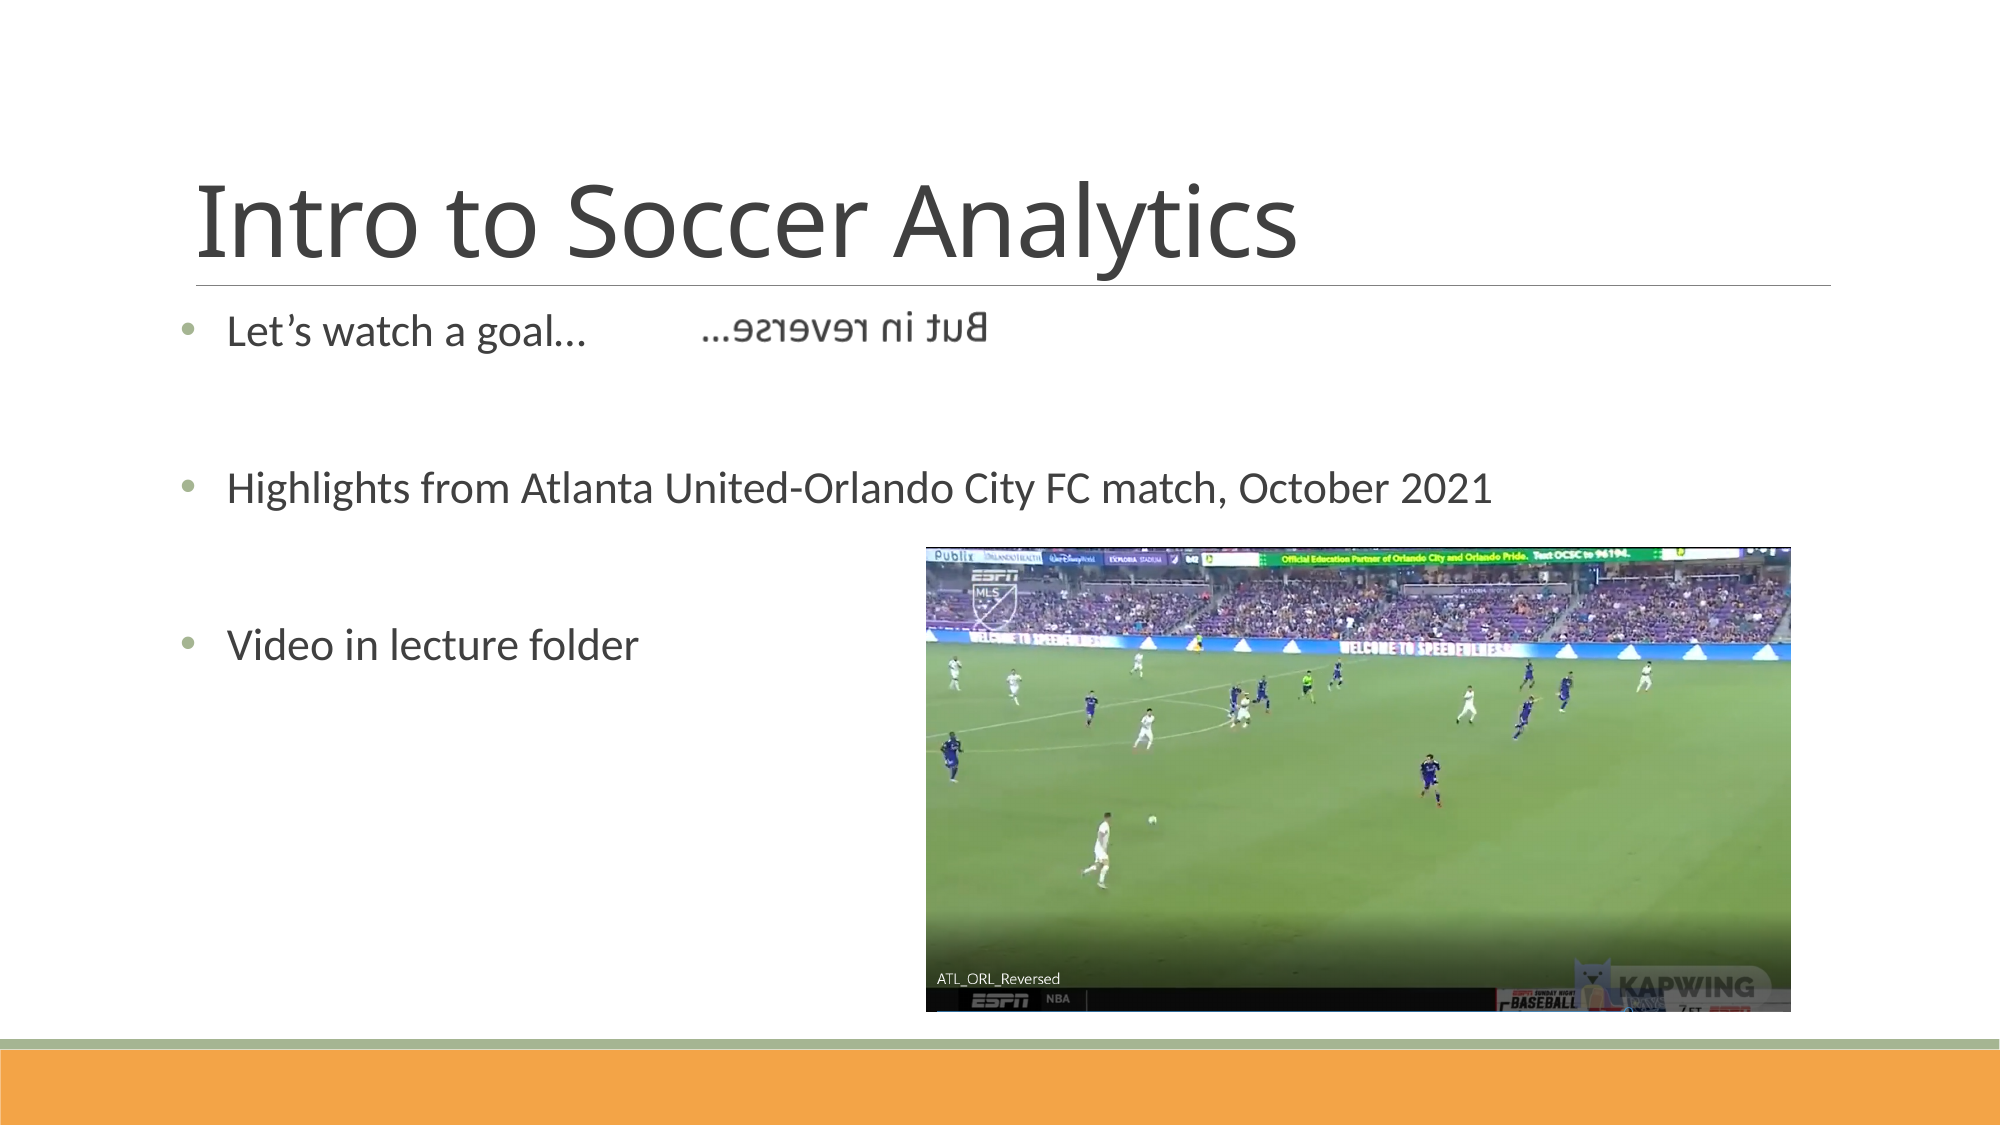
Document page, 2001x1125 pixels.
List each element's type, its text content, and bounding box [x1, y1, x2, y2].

picture [926, 547, 1792, 1013]
picture [216, 283, 1018, 383]
list Let’s watch a goal… Highlights from Atlanta United-Orlando City FC match, October 2021 Video in lecture folder [180, 299, 1830, 957]
title Intro to Soccer Analytics [180, 47, 1830, 285]
